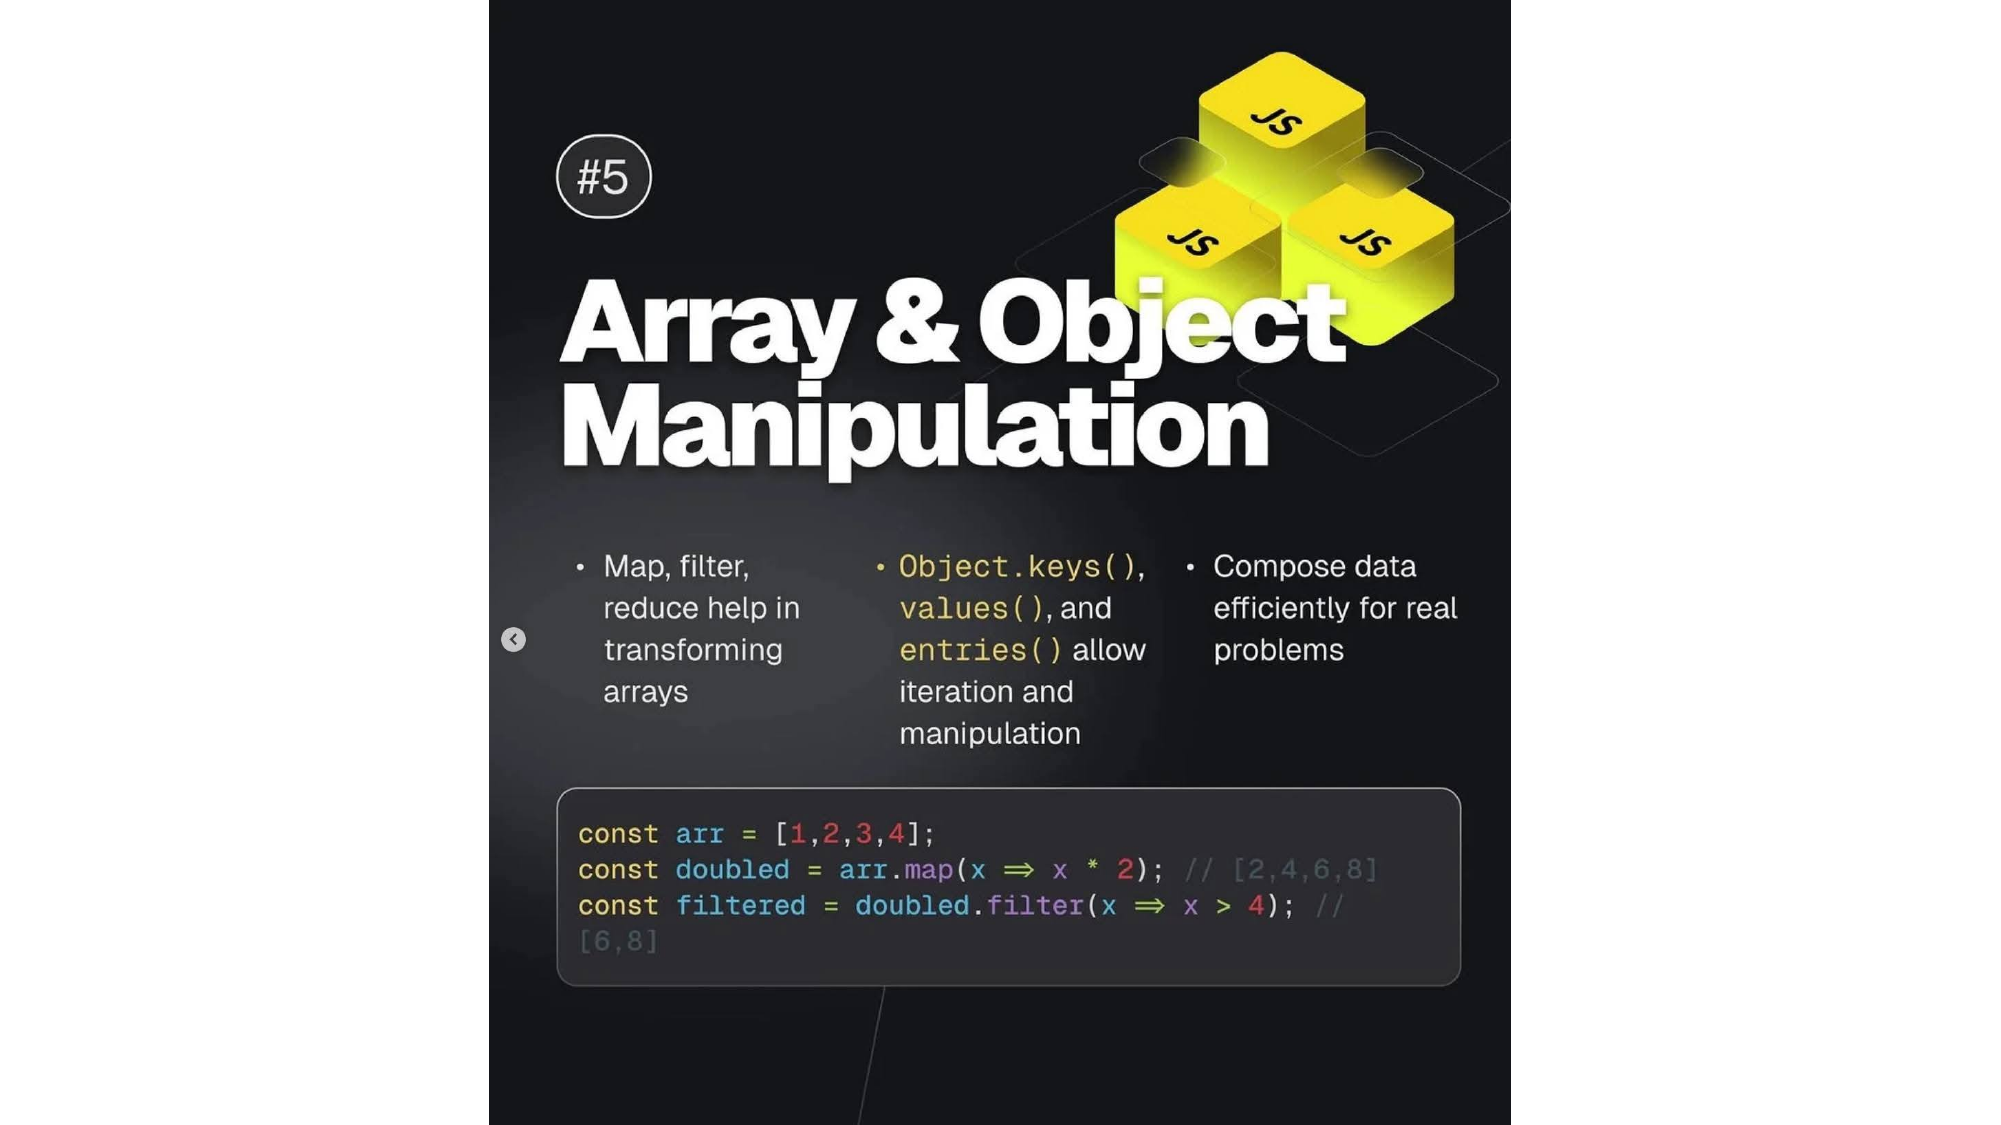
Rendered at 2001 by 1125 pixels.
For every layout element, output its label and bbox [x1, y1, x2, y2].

picture [488, 0, 1512, 1125]
